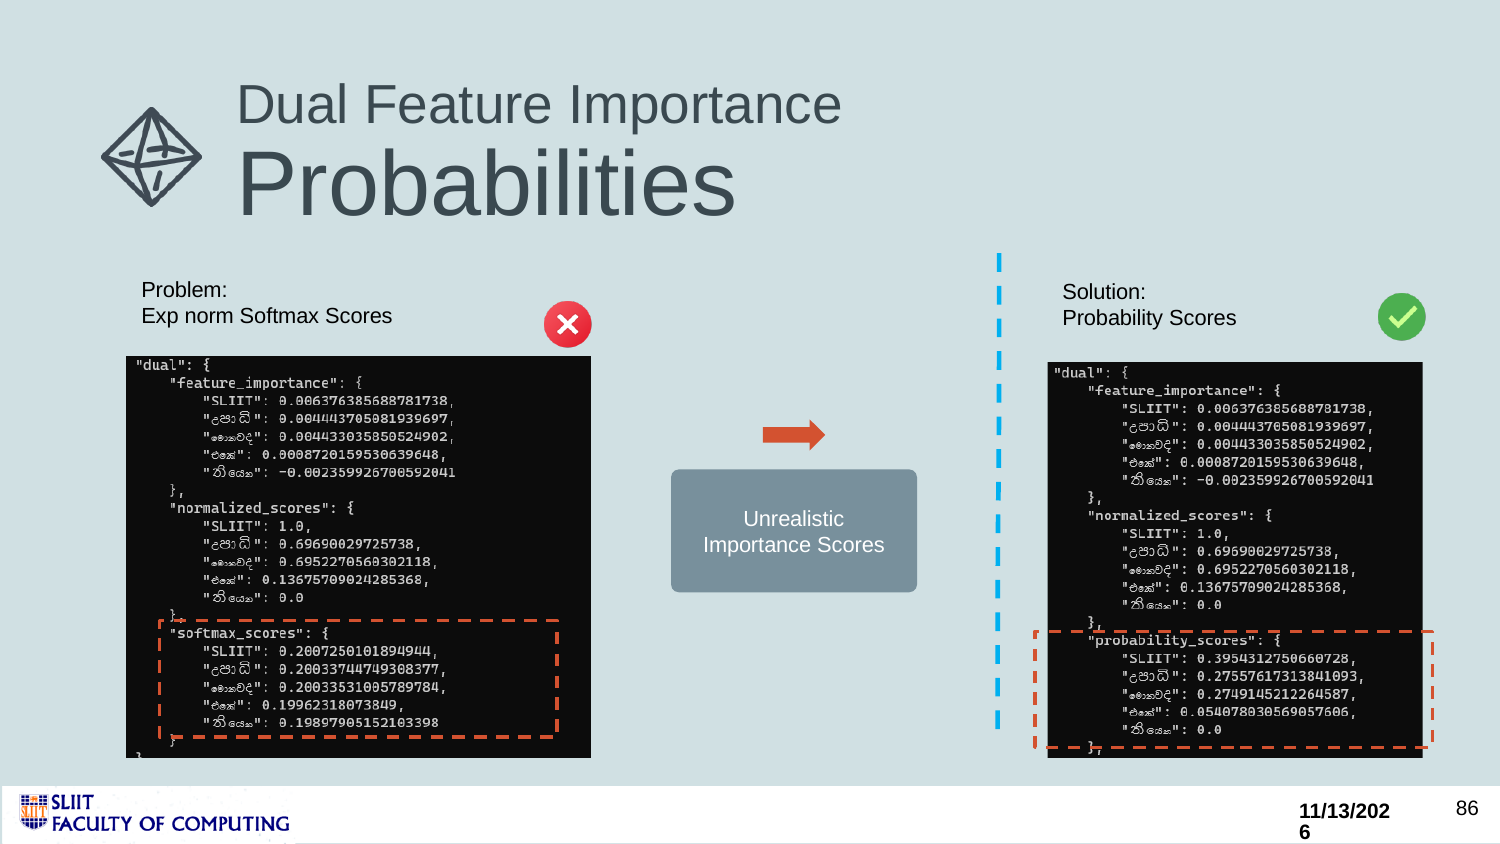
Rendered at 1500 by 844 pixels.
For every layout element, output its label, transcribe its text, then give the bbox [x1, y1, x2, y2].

text_box [760, 417, 828, 453]
text_box Solution: Probability Scores [1047, 270, 1420, 338]
text_box Problem: Exp norm Softmax Scores [126, 268, 591, 336]
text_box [1034, 361, 1433, 758]
picture [94, 100, 208, 213]
picture [1373, 288, 1431, 346]
picture [2, 786, 296, 844]
slide_number 86 [1403, 769, 1494, 844]
picture [539, 295, 596, 352]
text_box Dual Feature Importance Probabilities [224, 70, 1409, 241]
text_box Unrealistic Importance Scores [668, 467, 920, 595]
picture [126, 356, 591, 758]
